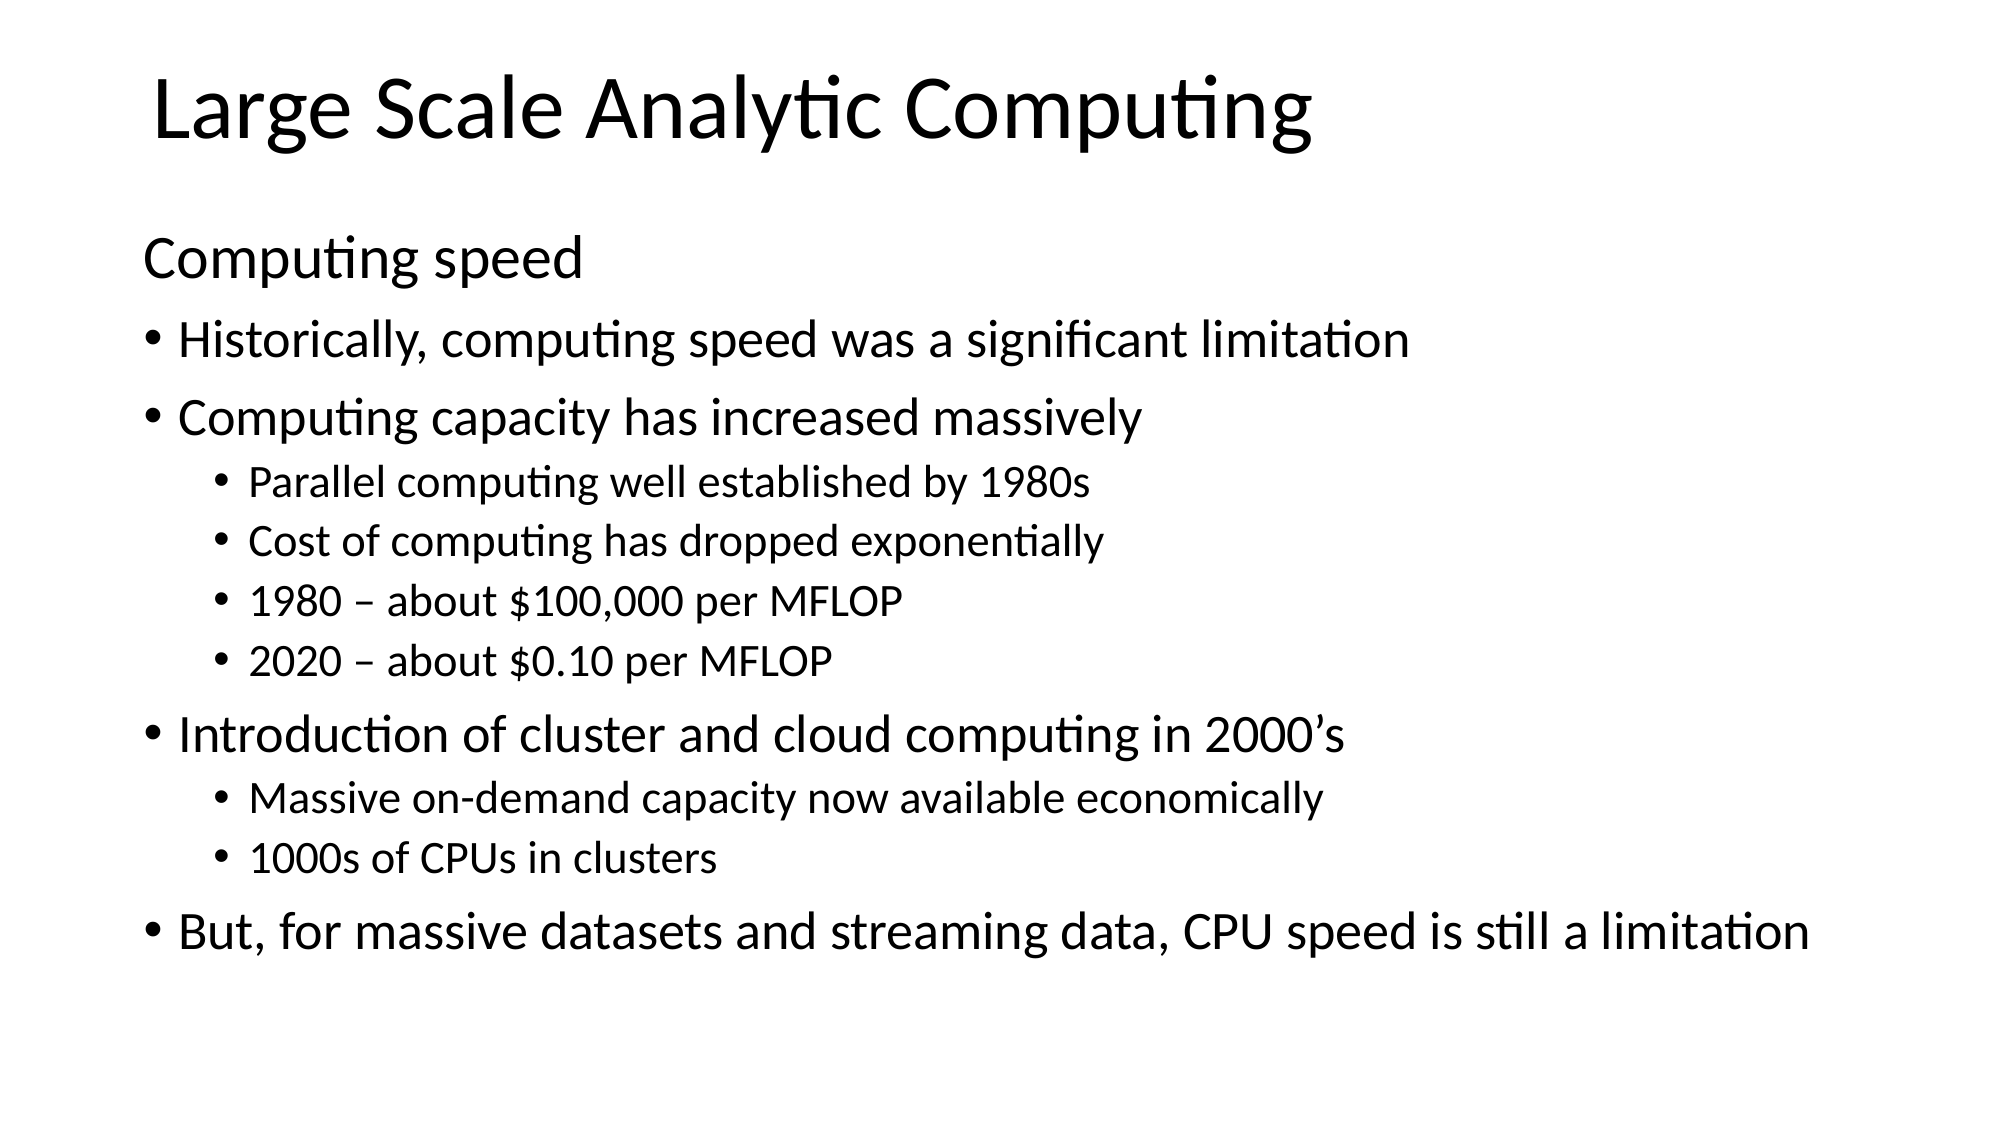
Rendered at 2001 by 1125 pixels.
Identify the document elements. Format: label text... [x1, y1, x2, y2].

text_box Large Scale Analytic Computing [137, 0, 1863, 218]
list Computing speed Historically, computing speed was a significant limitation Computing capacity has increased massively Parallel computing well established by 1980s Cost of computing has dropped exponentially 1980 – about $100,000 per MFLOP 2020 – about $0.10 per MFLOP Introduction of cluster and cloud computing in 2000’s Massive on-demand capacity now available economically 1000s of CPUs in clusters But, for massive datasets and streaming data, CPU speed is still a limitation [128, 217, 1854, 1031]
